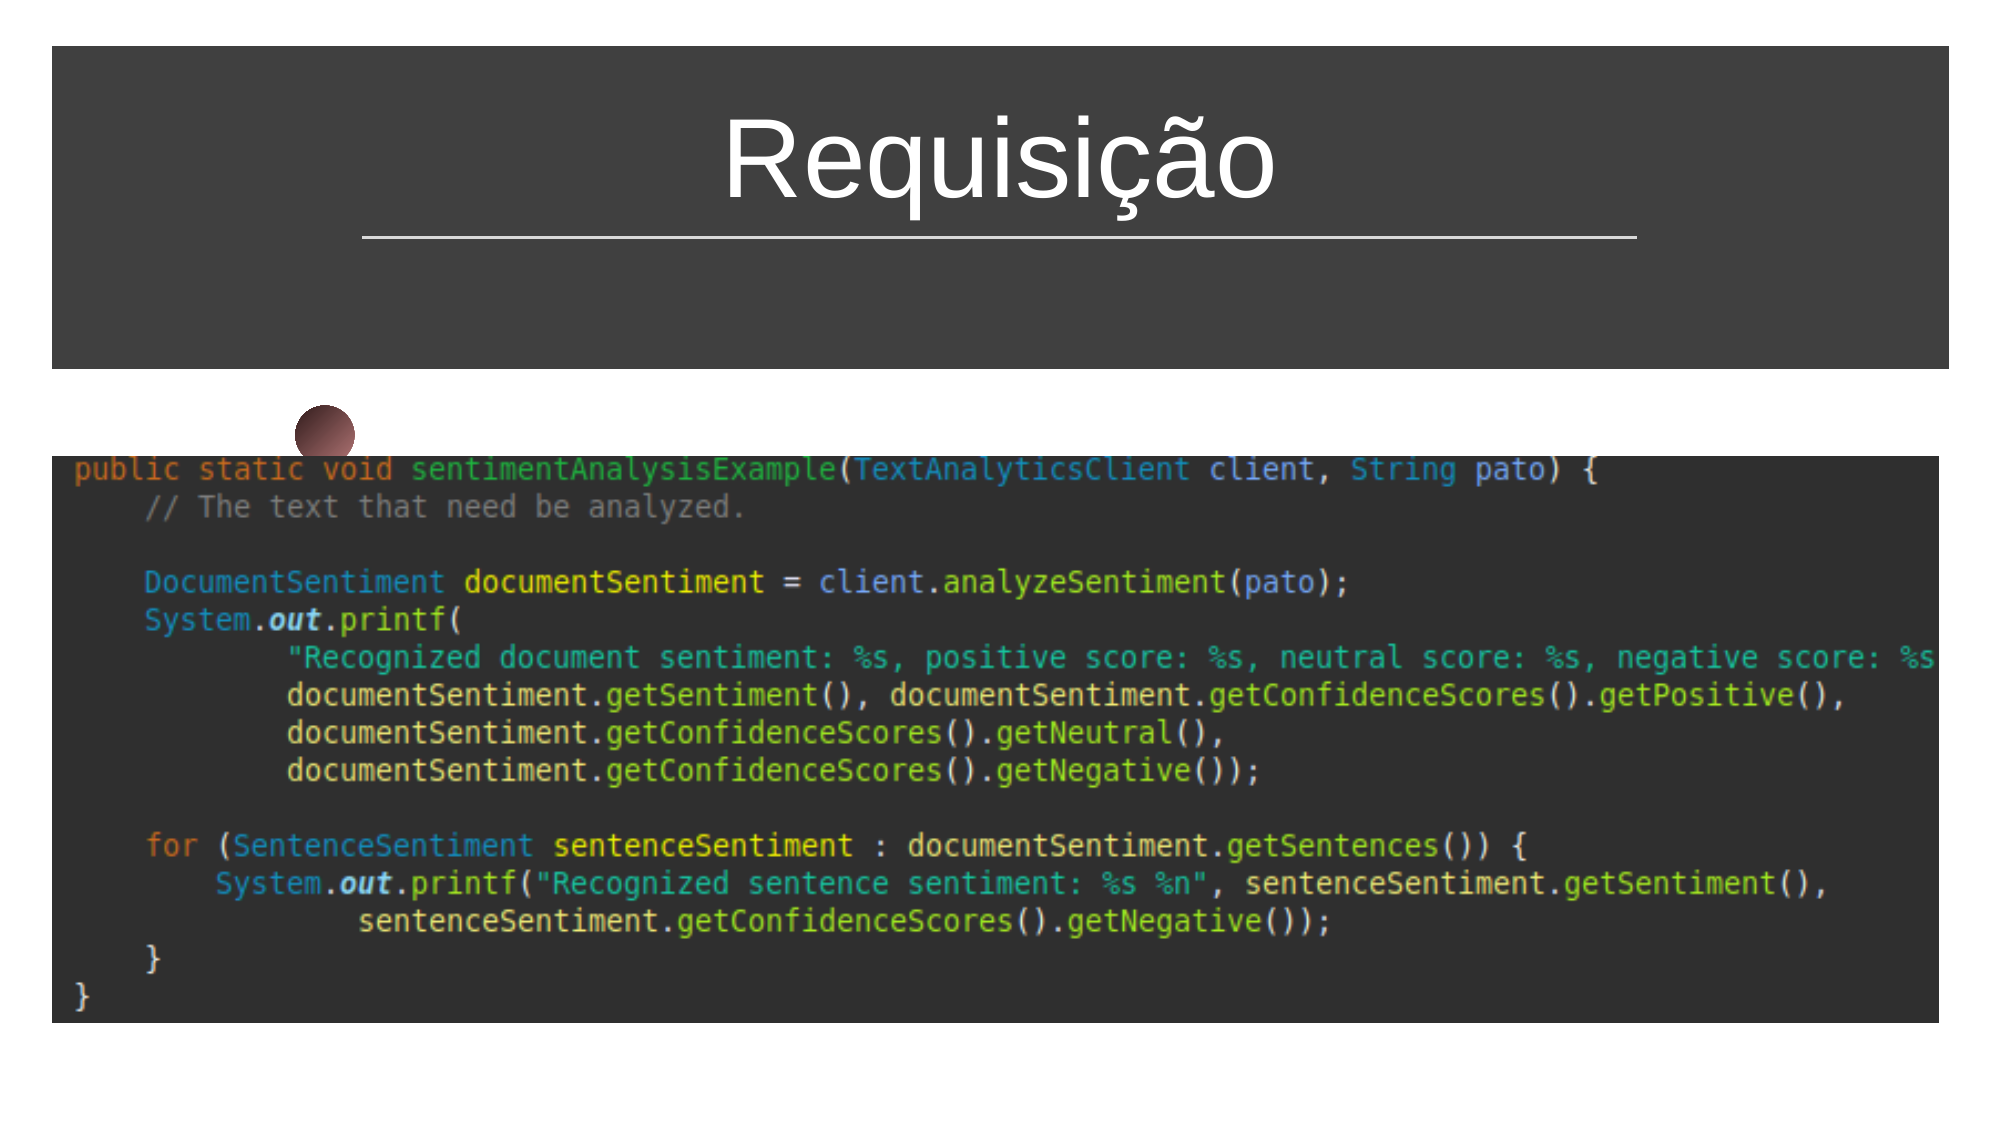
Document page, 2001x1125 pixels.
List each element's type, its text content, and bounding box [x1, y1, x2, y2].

text_box [60, 54, 1940, 361]
picture [52, 456, 1939, 1023]
title Requisição [86, 76, 1914, 230]
